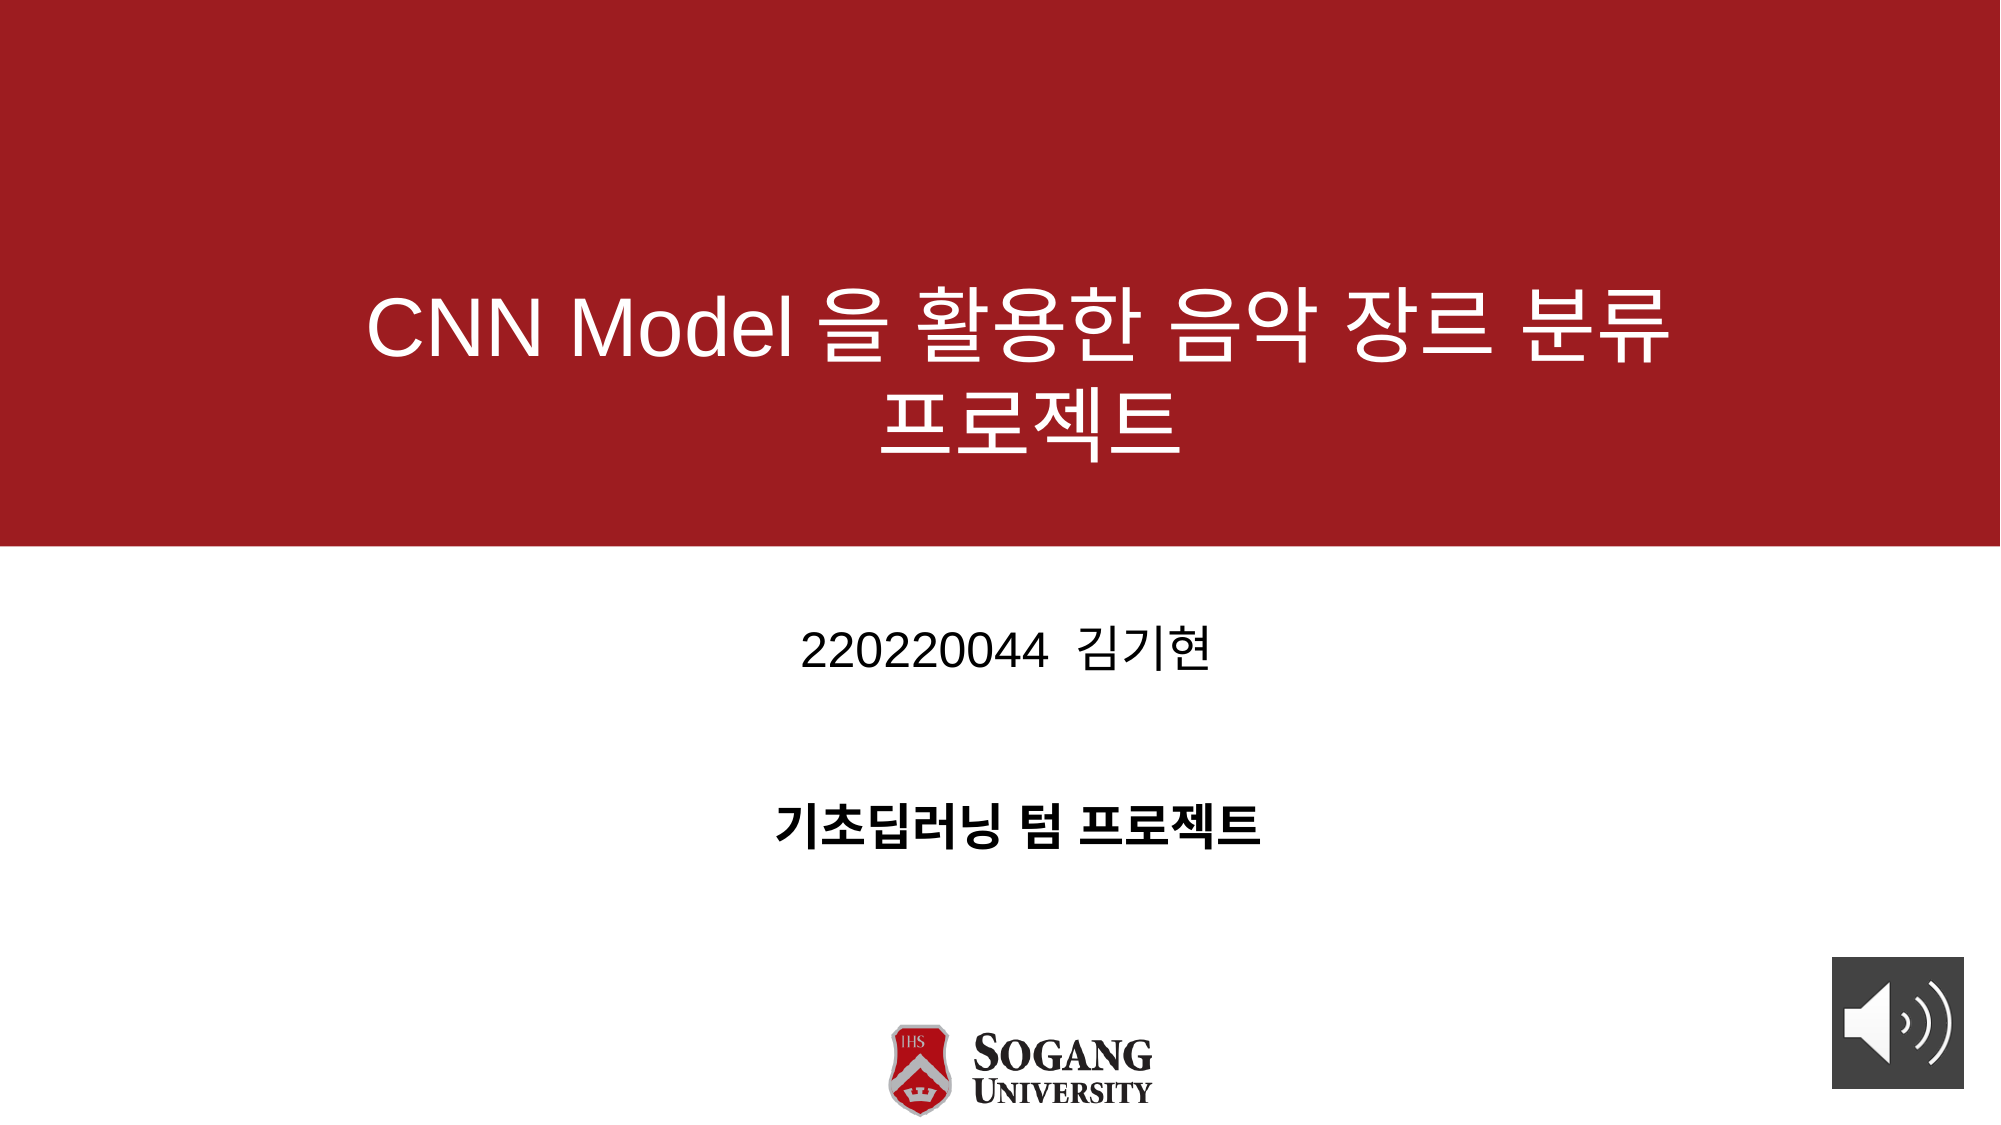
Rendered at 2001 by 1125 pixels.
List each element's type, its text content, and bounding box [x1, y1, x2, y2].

picture [869, 1009, 1168, 1125]
text_box 기초딥러닝 텀 프로젝트 [522, 758, 1515, 864]
picture [1831, 956, 1965, 1090]
title CNN Model을 활용한 음악 장르 분류 프로젝트 [0, 0, 2000, 547]
subtitle 220220044 김기현 [33, 542, 1981, 722]
